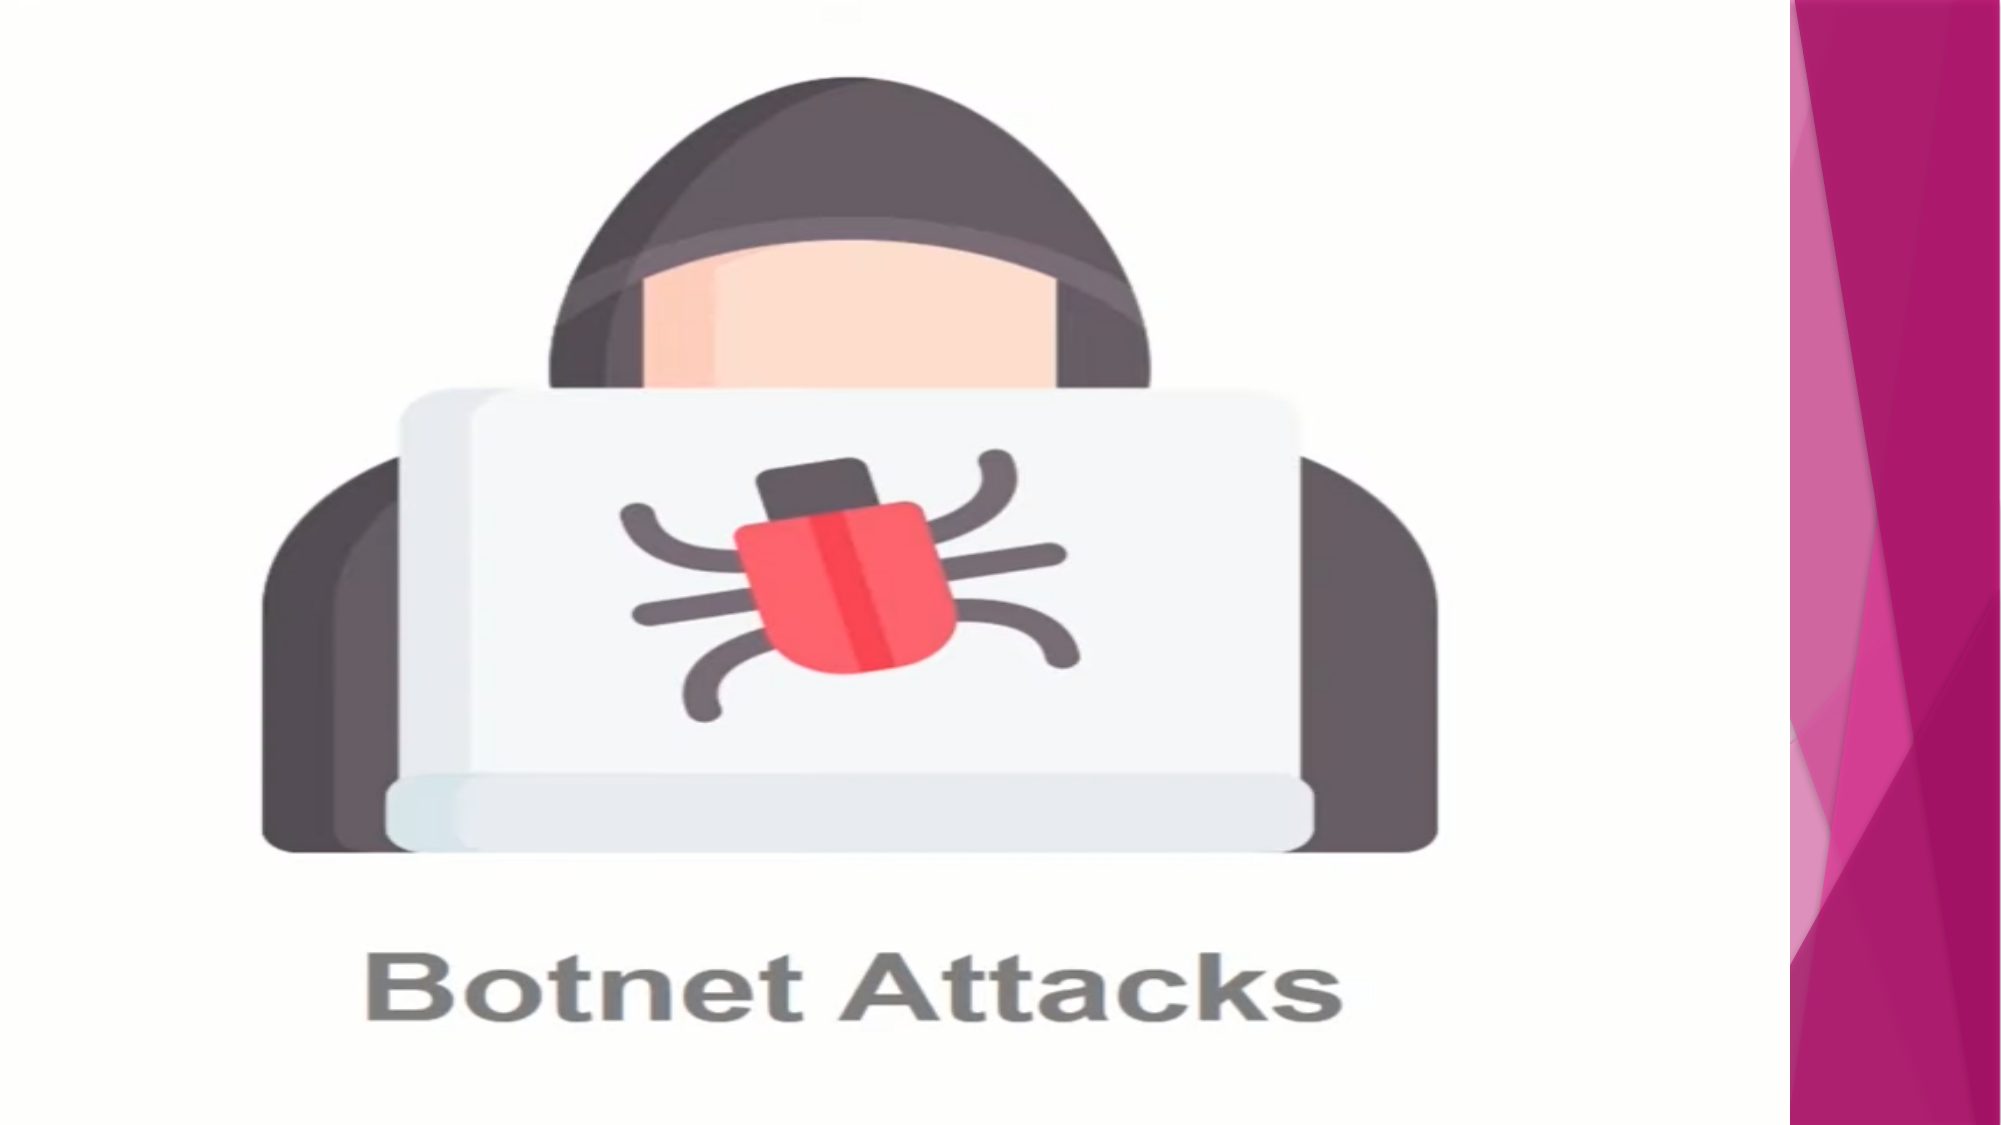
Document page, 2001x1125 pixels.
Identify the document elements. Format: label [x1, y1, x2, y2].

picture [0, 0, 1790, 1125]
